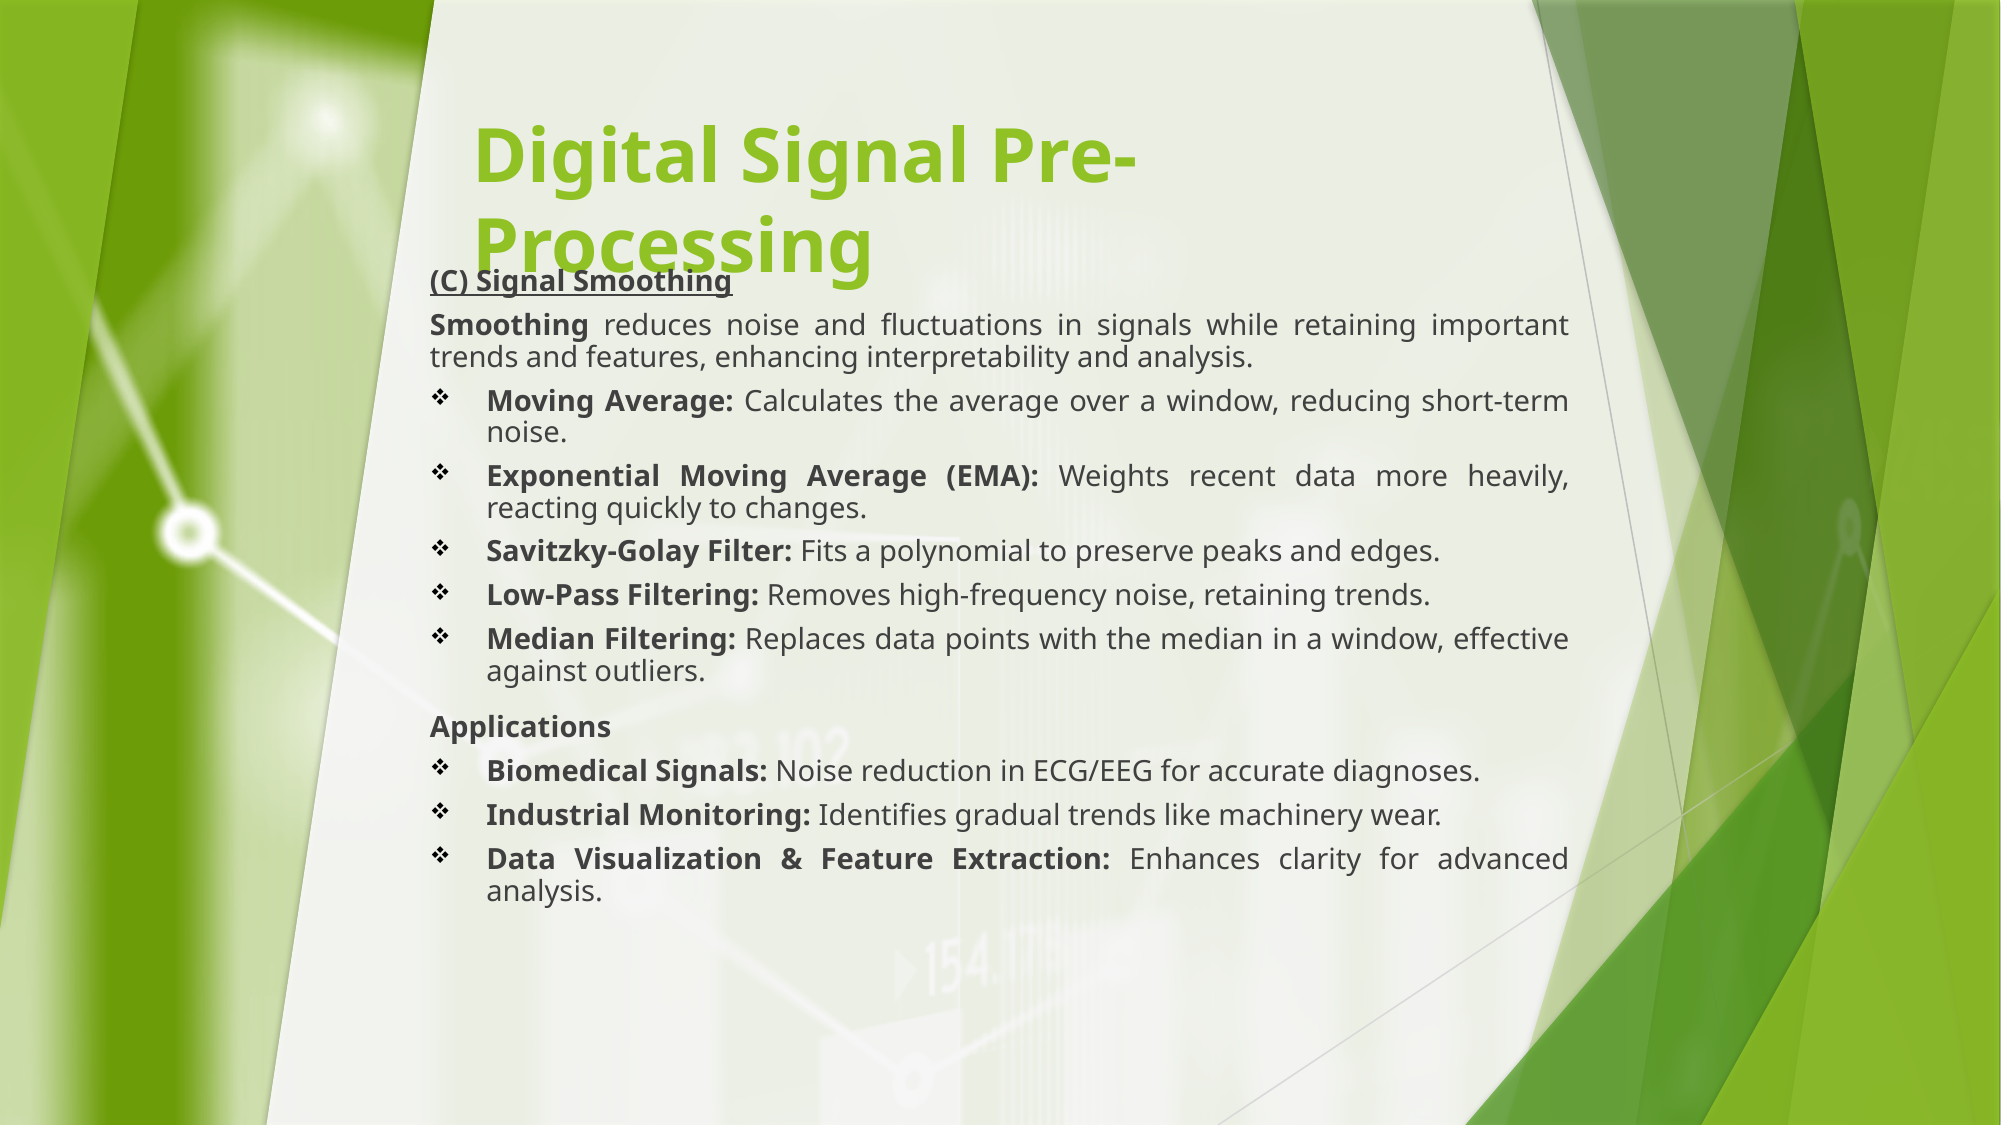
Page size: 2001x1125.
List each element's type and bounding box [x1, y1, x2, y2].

text_box [1217, 603, 2000, 1125]
picture [1738, 0, 2000, 603]
picture [0, 0, 1536, 1125]
text_box [1536, 0, 1738, 602]
